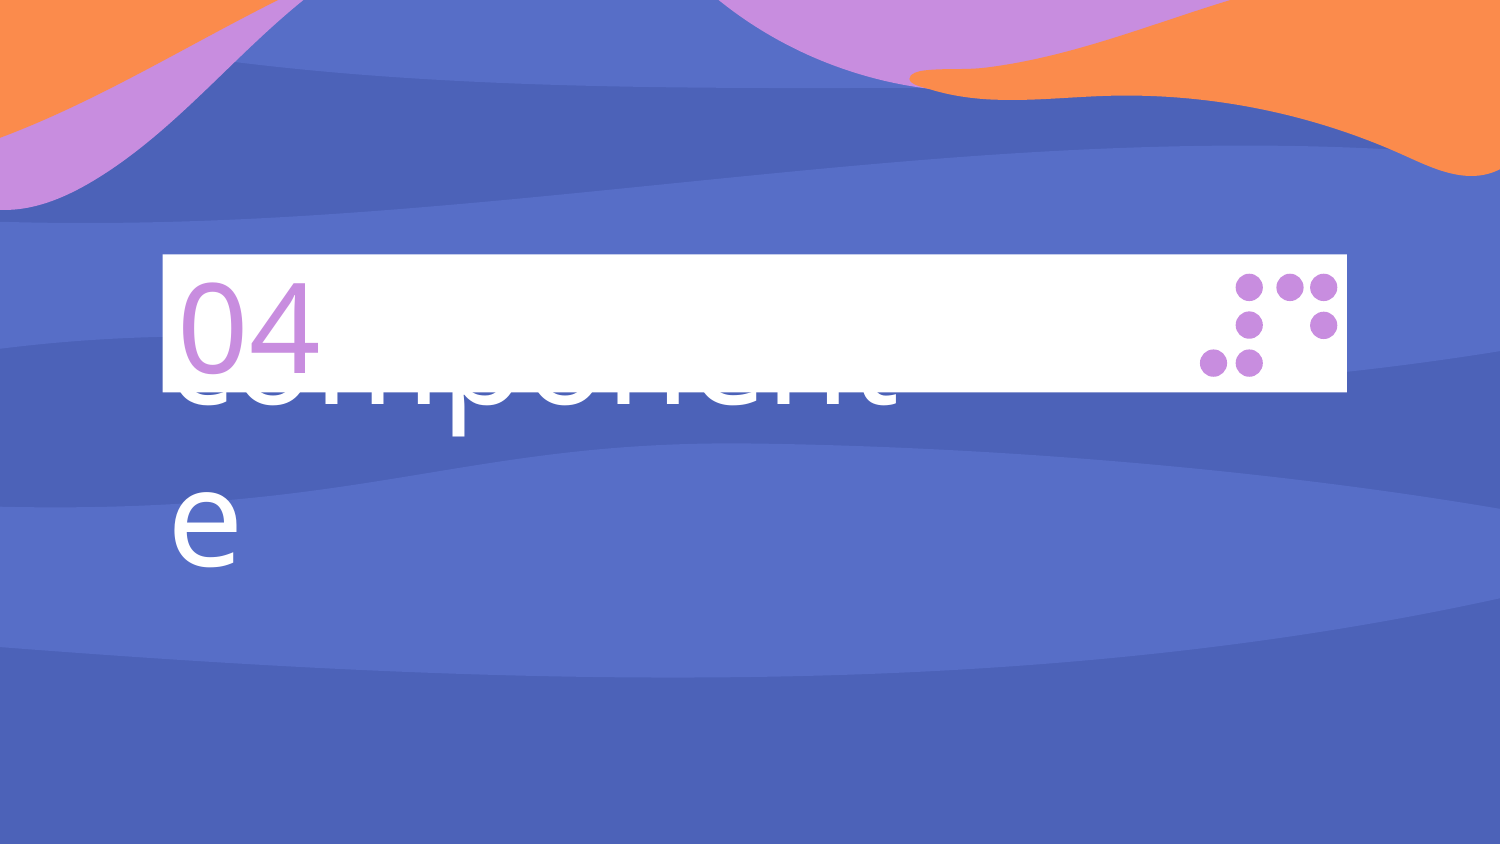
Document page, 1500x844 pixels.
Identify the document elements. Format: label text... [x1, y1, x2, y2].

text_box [1199, 273, 1338, 378]
title 04 [162, 254, 1347, 393]
title componente [153, 456, 985, 609]
